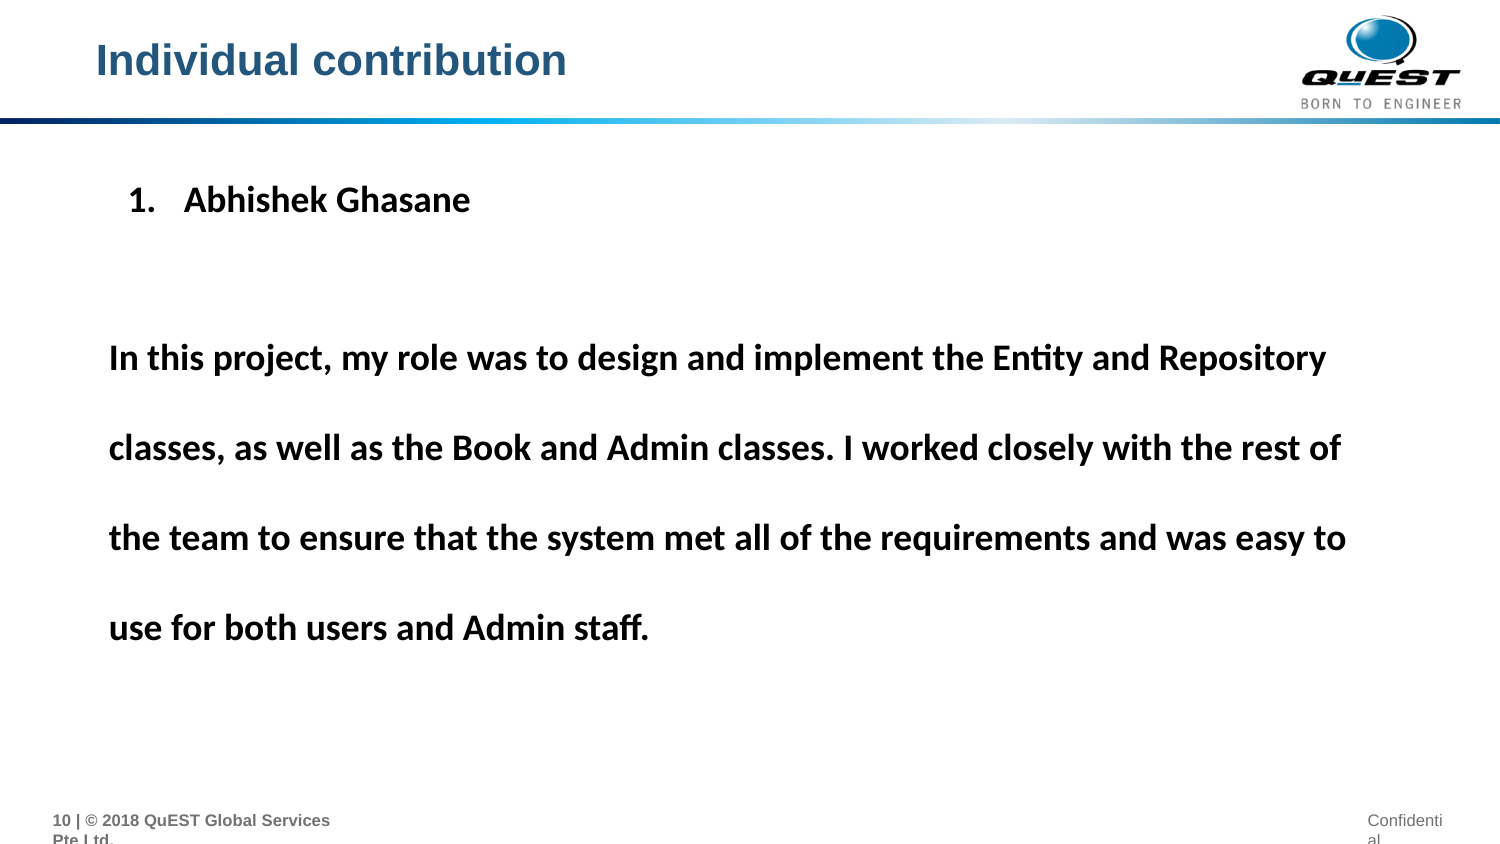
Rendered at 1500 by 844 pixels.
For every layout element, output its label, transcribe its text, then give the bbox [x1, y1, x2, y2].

text_box [569, 118, 1500, 124]
picture [1301, 15, 1461, 109]
title Individual contribution [93, 29, 569, 159]
text_box [0, 118, 93, 124]
slide_number ‹#› | © 2018 QuEST Global Services Pte Ltd. [48, 810, 353, 844]
footer Confidential [1365, 810, 1451, 844]
text_box Abhishek Ghasane [93, 159, 1203, 235]
text_box In this project, my role was to design and implement the Entity and Repository classes, as well as the Book and Admin classes. I worked closely with the rest of the team to ensure that the system met all of the requirements and was easy to use for both users and Admin staff. [93, 273, 1366, 664]
